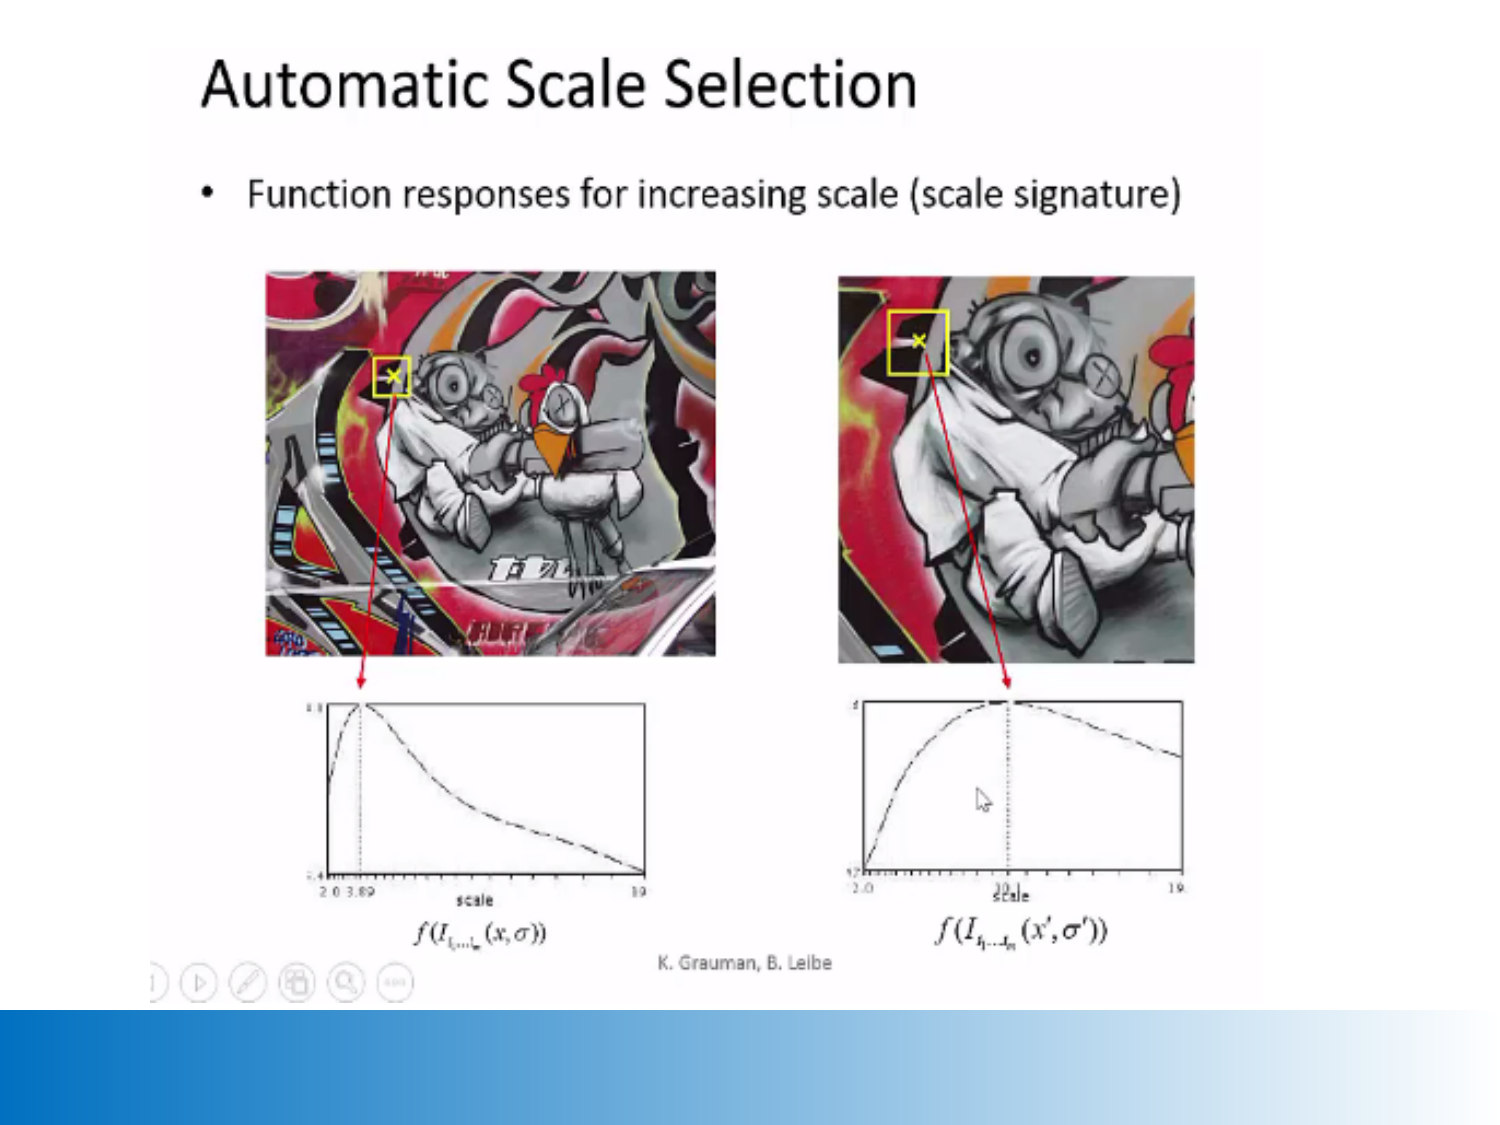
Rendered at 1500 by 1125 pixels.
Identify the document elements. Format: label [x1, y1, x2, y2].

picture [149, 47, 1263, 1003]
text_box [0, 1008, 1500, 1125]
